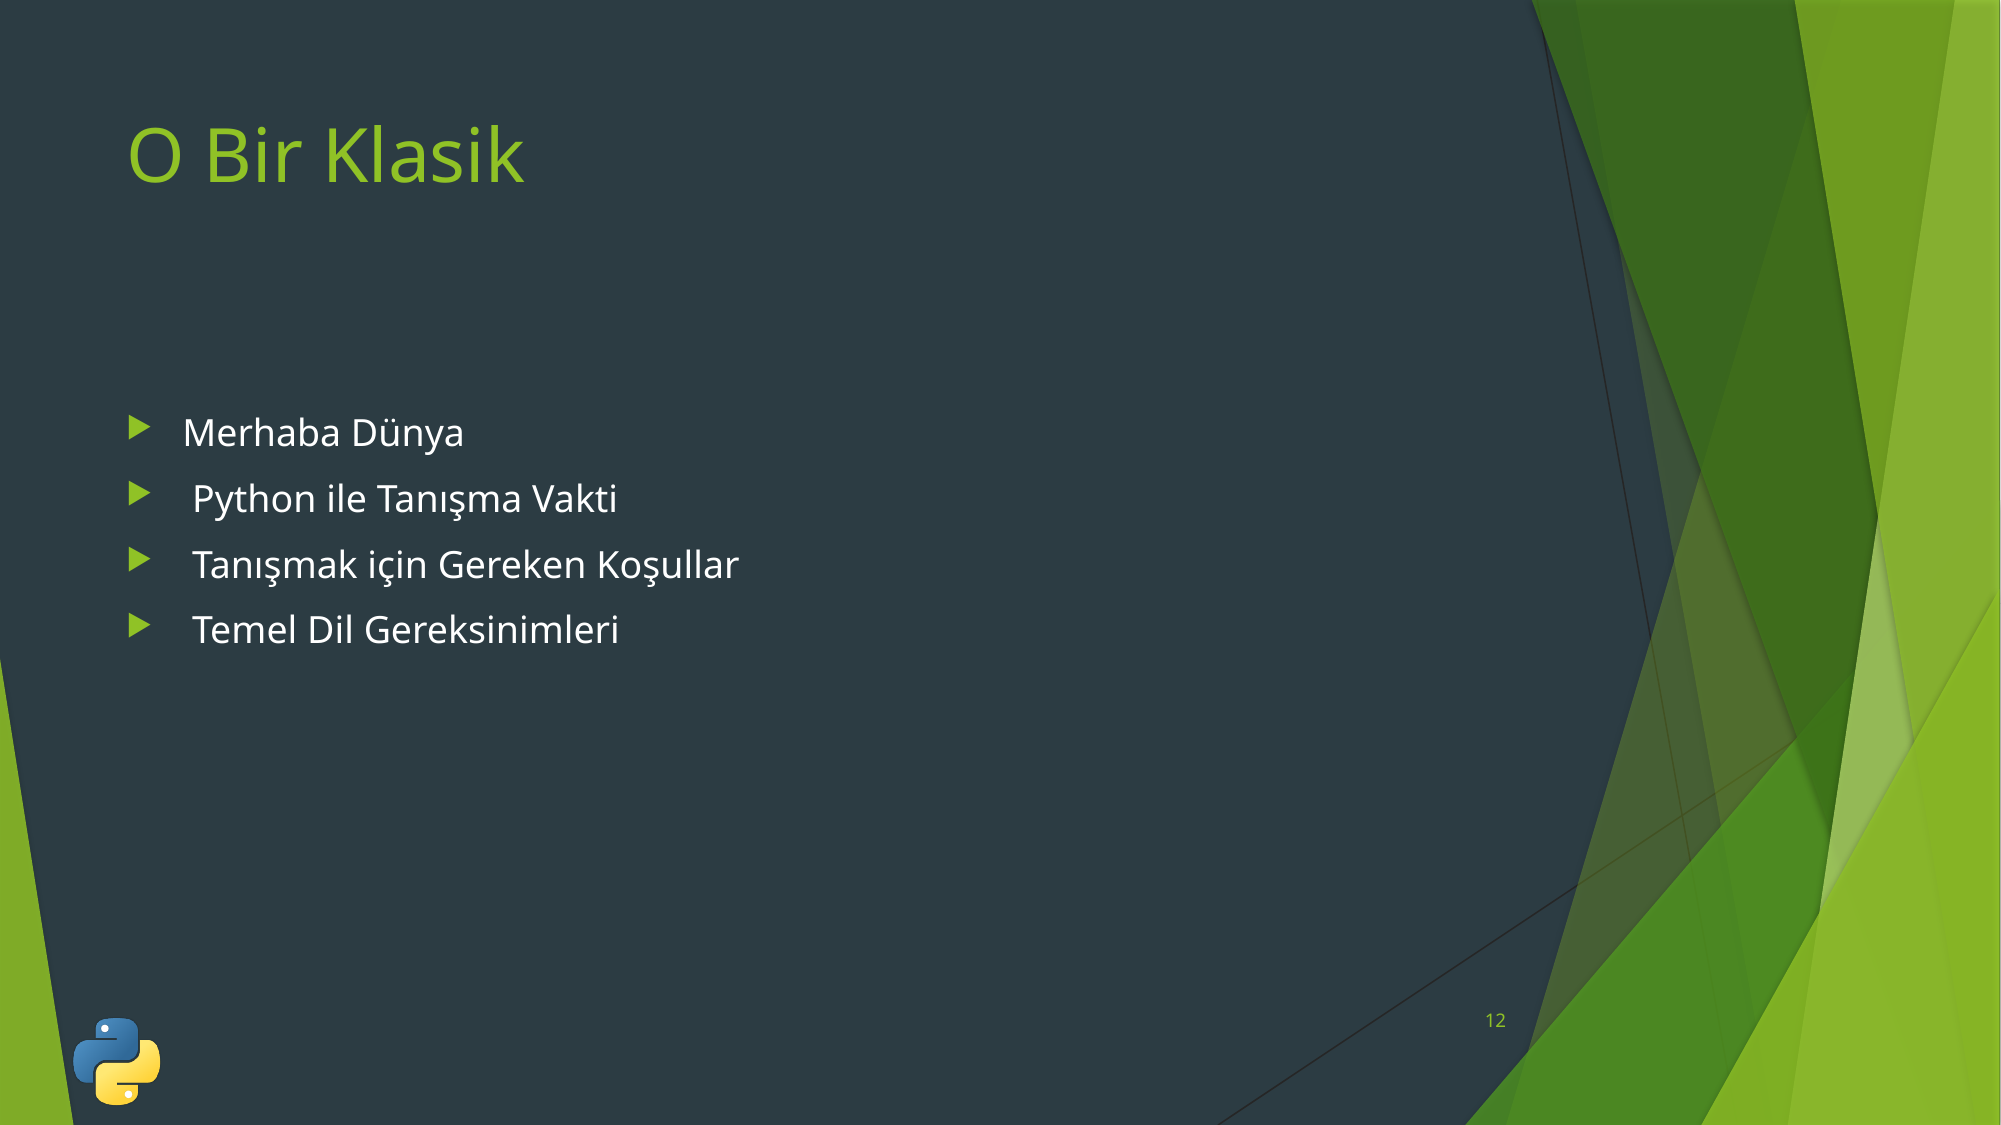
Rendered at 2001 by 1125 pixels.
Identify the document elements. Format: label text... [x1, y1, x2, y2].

title O Bir Klasik [111, 99, 1522, 241]
picture [53, 998, 180, 1125]
slide_number 12 [1409, 991, 1522, 1051]
list Merhaba Dünya Python ile Tanışma Vakti Tanışmak için Gereken Koşullar Temel Dil Gereksinimleri [111, 335, 1522, 973]
